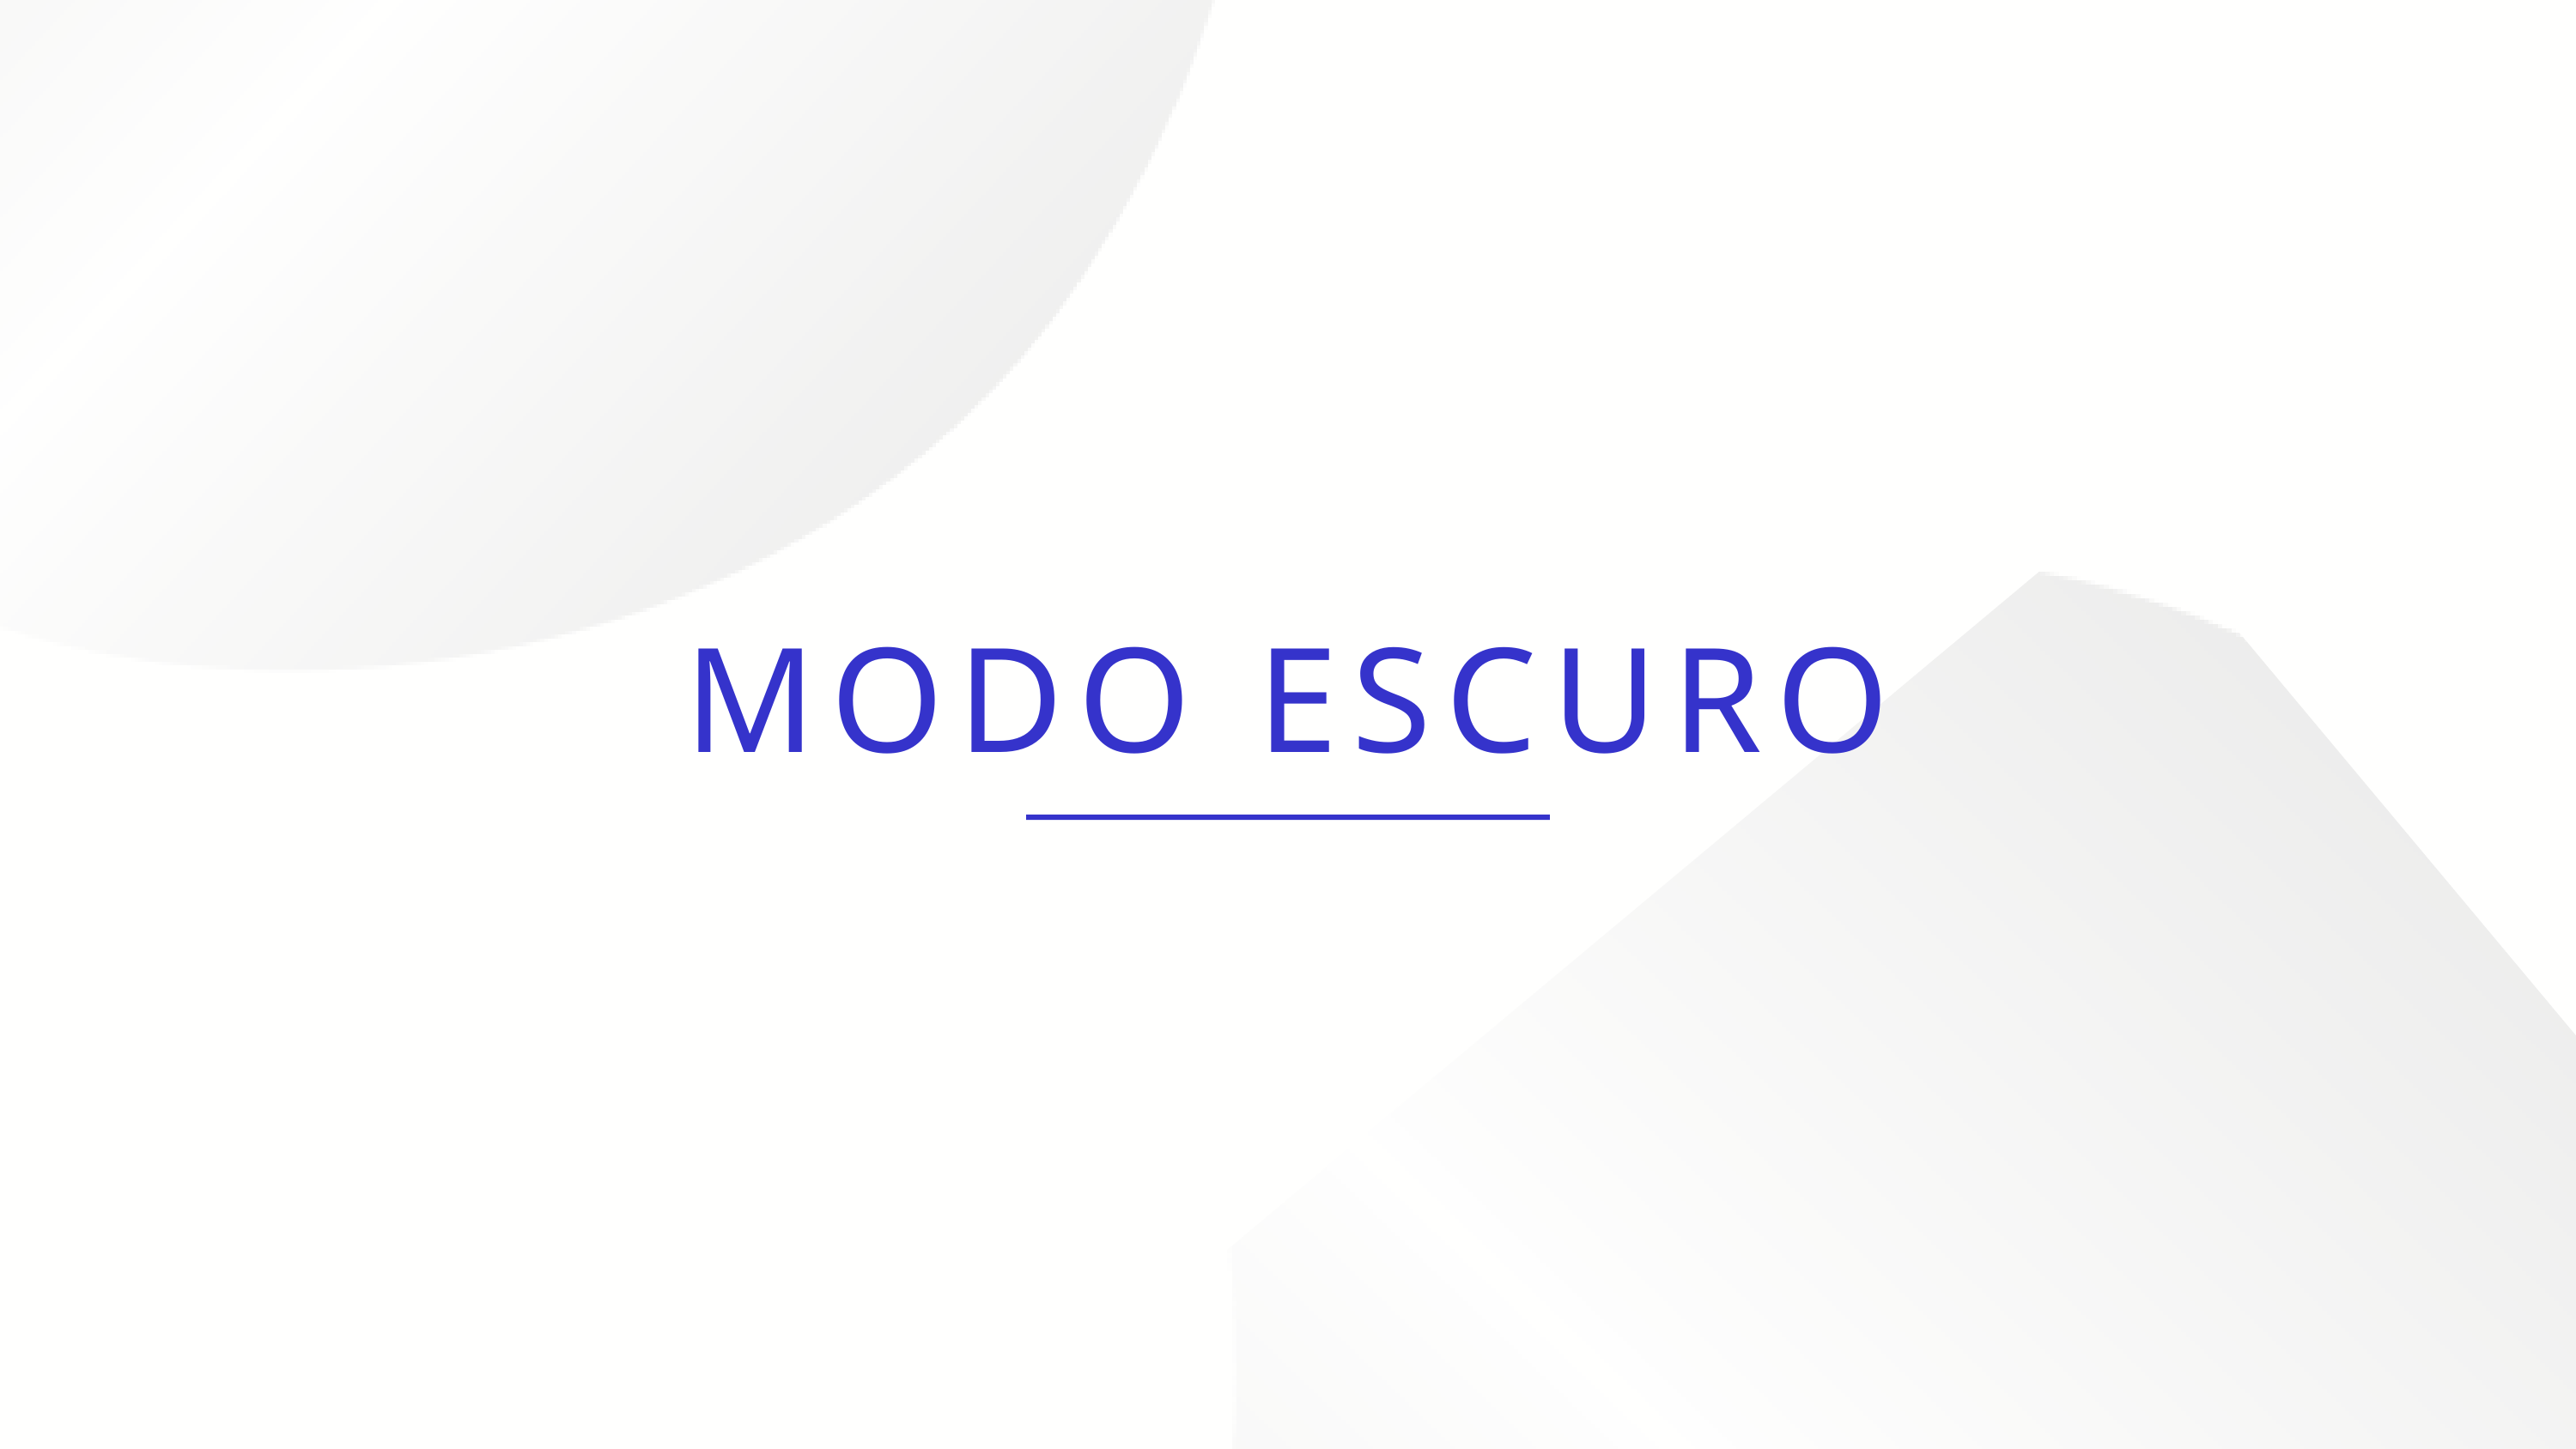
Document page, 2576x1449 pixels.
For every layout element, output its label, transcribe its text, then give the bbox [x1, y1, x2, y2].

text_box [988, 498, 2576, 1449]
text_box MODO ESCURO [495, 651, 2081, 782]
text_box [0, 0, 1459, 778]
